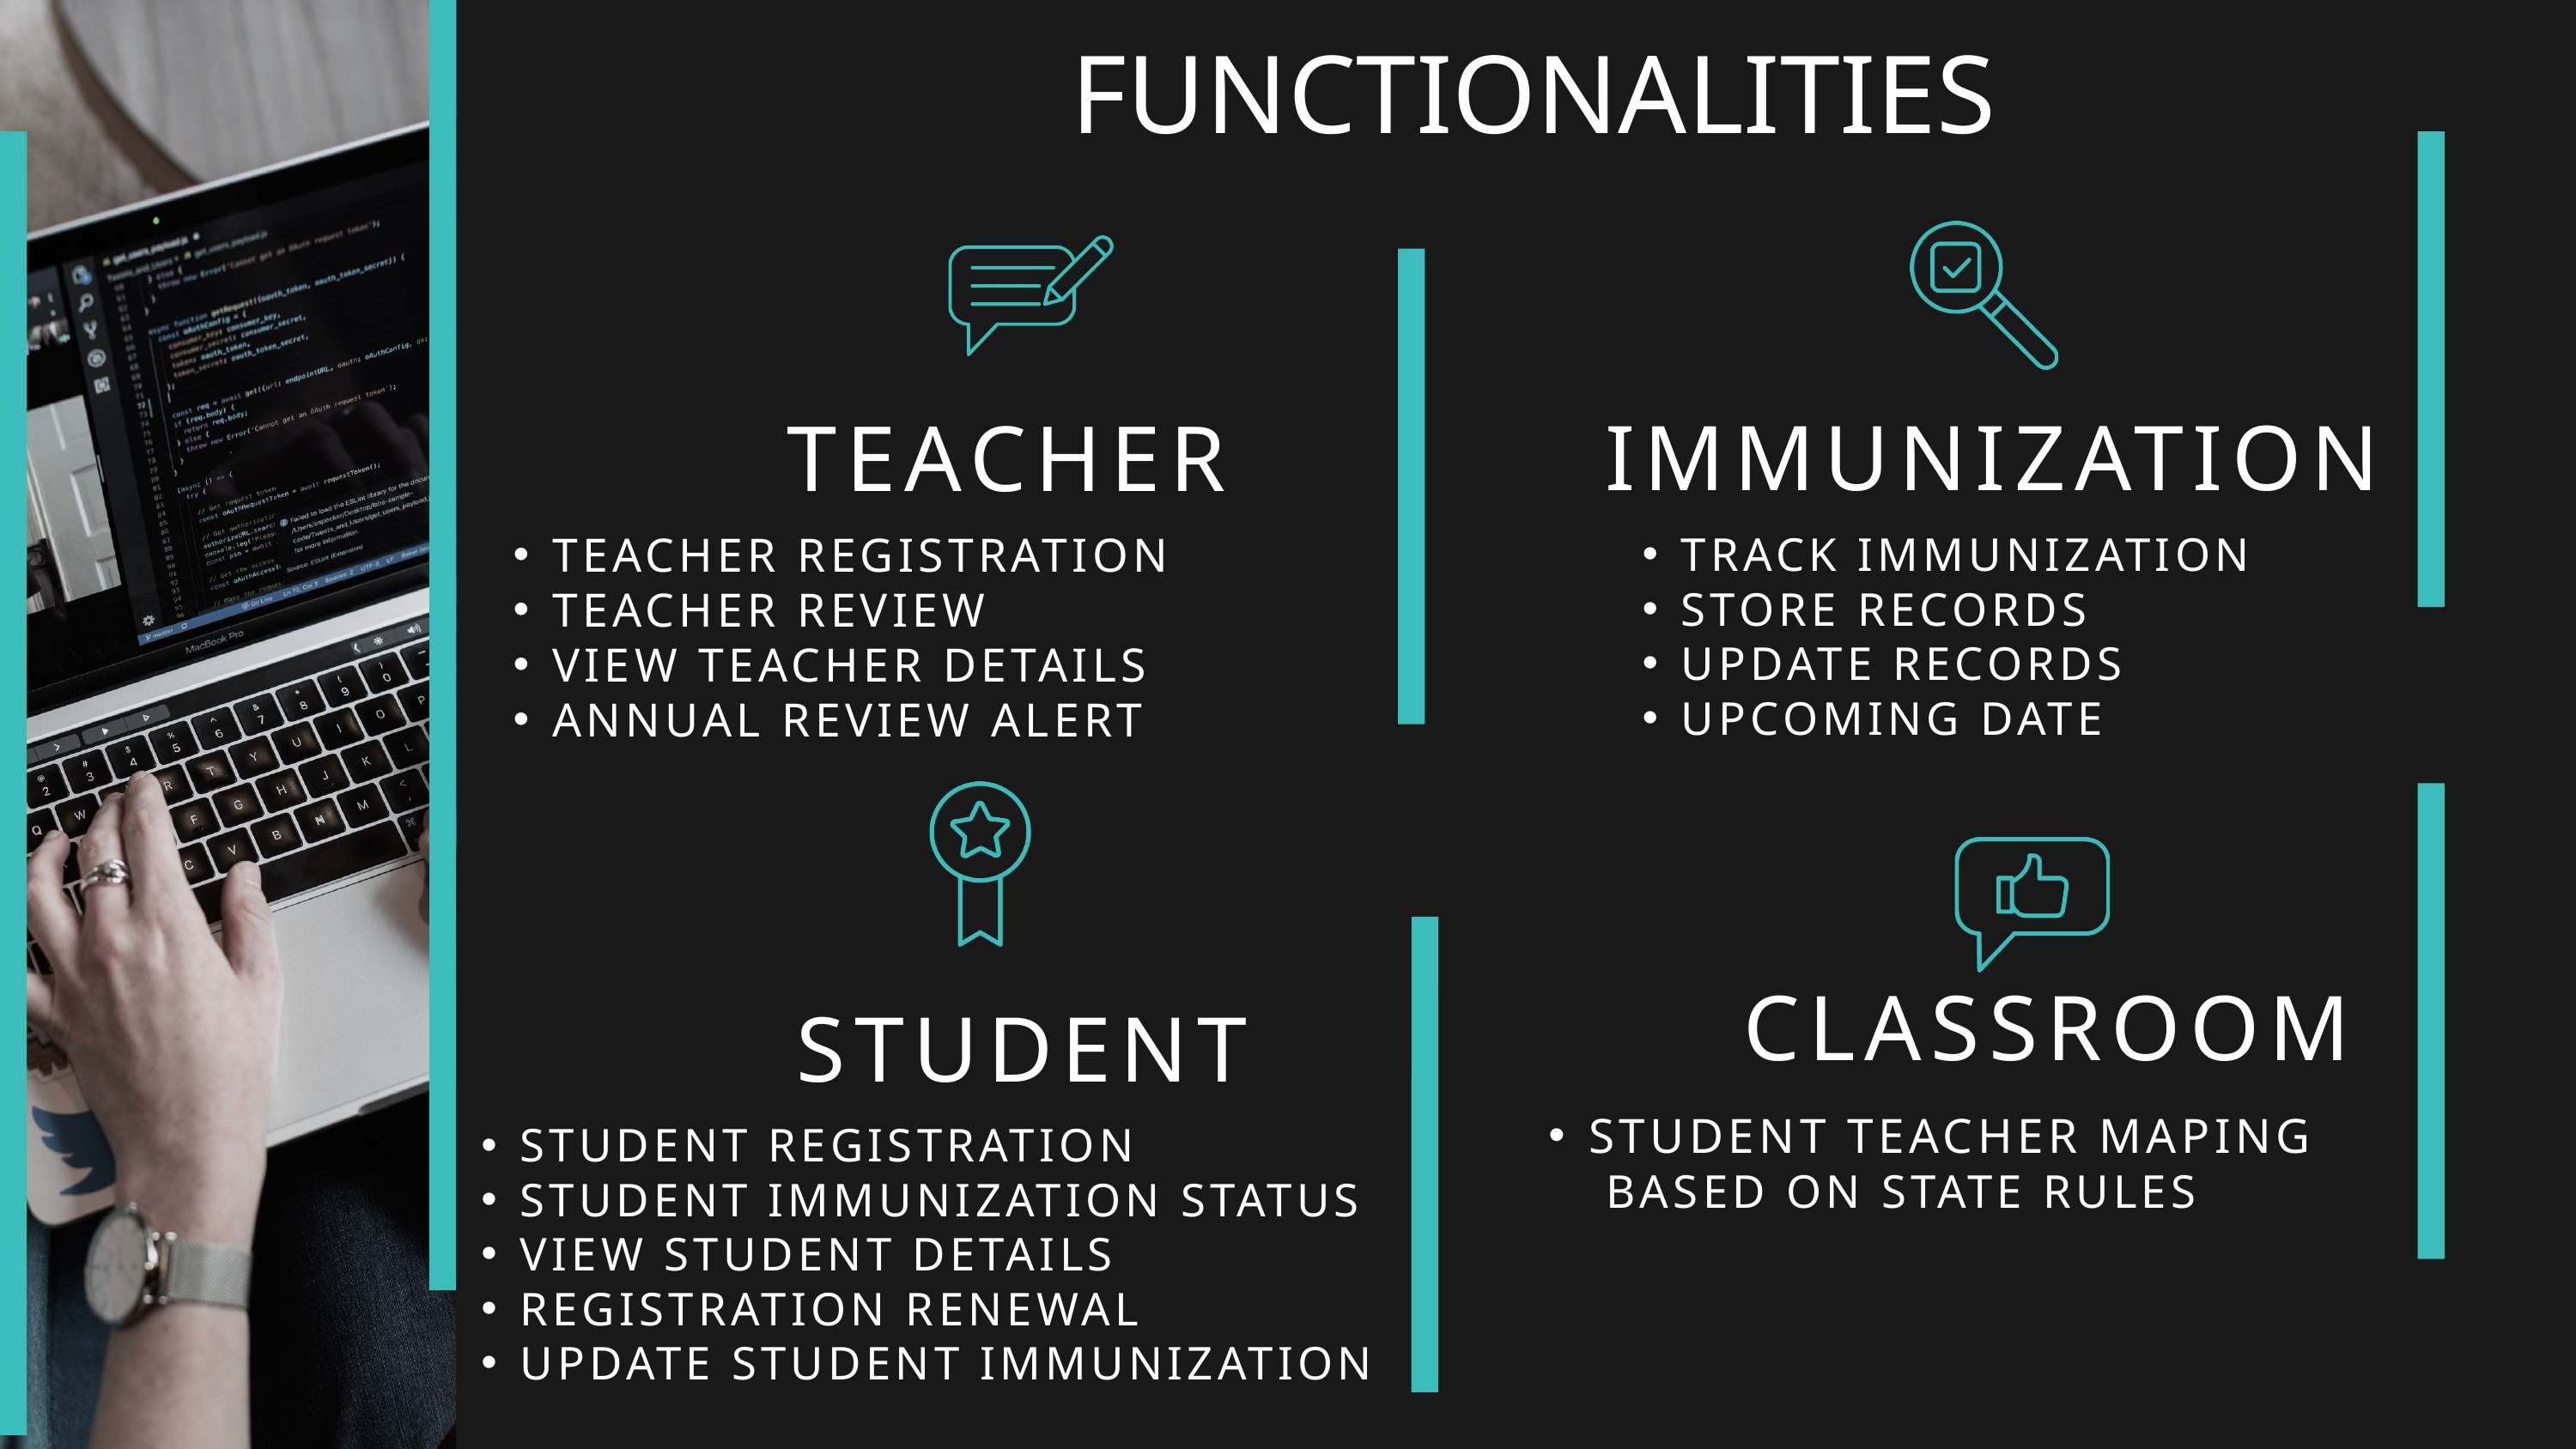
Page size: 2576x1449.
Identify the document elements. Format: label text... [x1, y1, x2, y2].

text_box TRACK IMMUNIZATION STORE RECORDS UPDATE RECORDS UPCOMING DATE [1603, 525, 2306, 744]
text_box STUDENT [457, 991, 1248, 1100]
text_box [929, 781, 1031, 947]
text_box [1954, 837, 2111, 973]
text_box STUDENT TEACHER MAPING BASED ON STATE RULES [1508, 1106, 2432, 1274]
text_box TEACHER REGISTRATION TEACHER REVIEW VIEW TEACHER DETAILS ANNUAL REVIEW ALERT [474, 525, 1249, 747]
text_box [948, 235, 1115, 356]
text_box STUDENT REGISTRATION STUDENT IMMUNIZATION STATUS VIEW STUDENT DETAILS REGISTRATION RENEWAL UPDATE STUDENT IMMUNIZATION [442, 1116, 1449, 1390]
text_box IMMUNIZATION [1588, 401, 2380, 509]
text_box FUNCTIONALITIES [609, 4, 2459, 155]
text_box [1910, 221, 2059, 370]
text_box [0, 0, 457, 1449]
text_box CLASSROOM [1558, 970, 2351, 1078]
text_box TEACHER [787, 401, 1276, 510]
